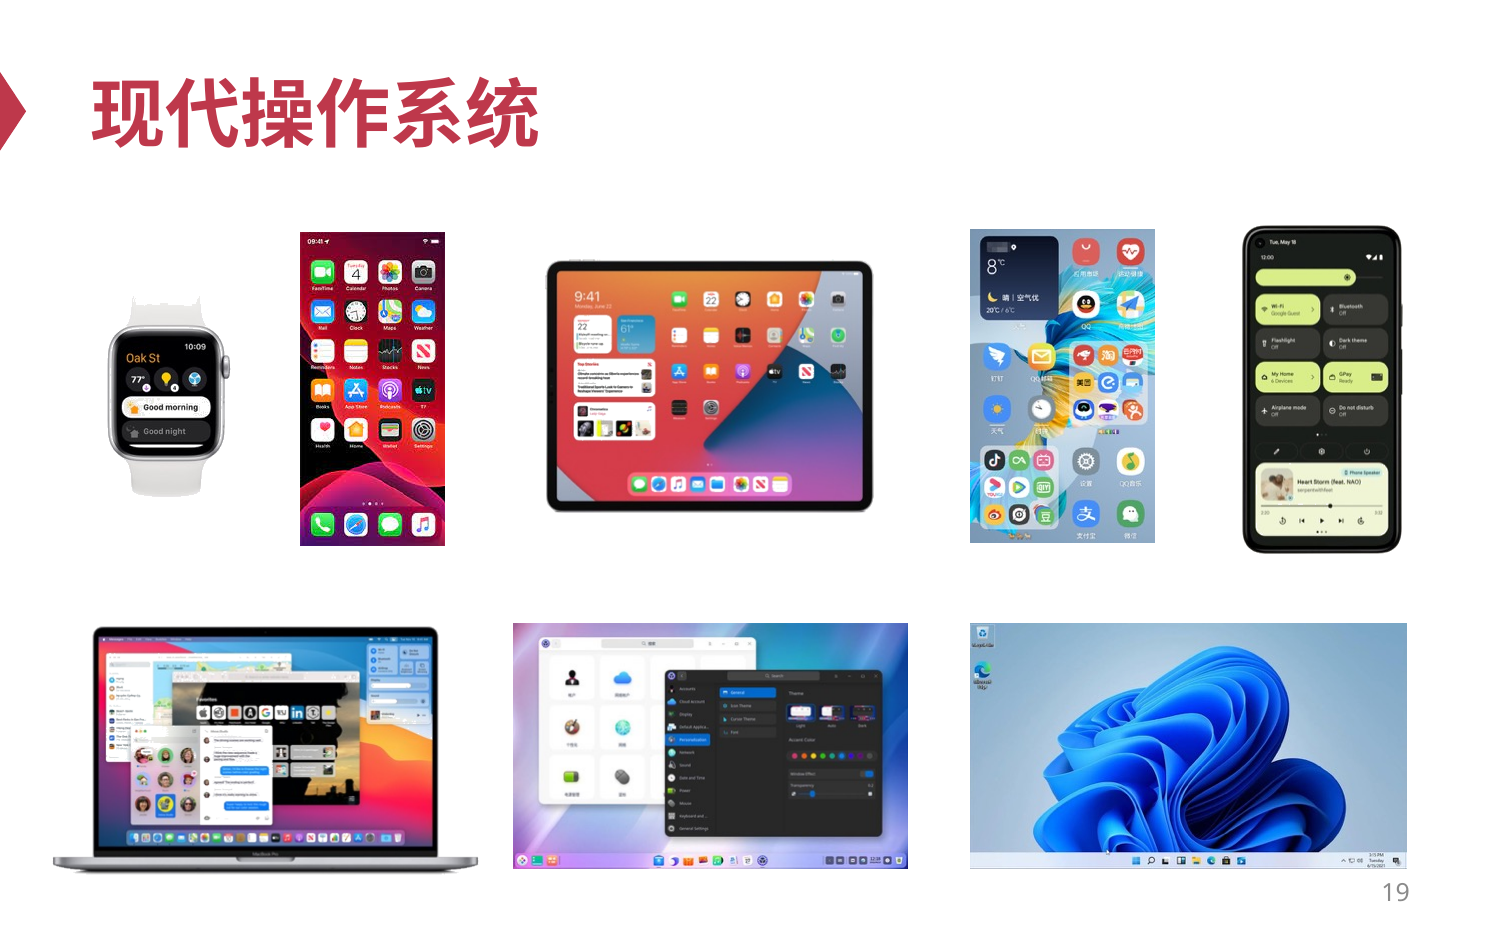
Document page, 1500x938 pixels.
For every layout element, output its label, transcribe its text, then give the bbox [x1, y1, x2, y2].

picture [970, 623, 1408, 870]
picture [31, 232, 445, 547]
slide_number 19 [1074, 868, 1425, 919]
picture [19, 586, 512, 916]
title 现代操作系统 [75, 37, 1425, 186]
picture [970, 218, 1500, 560]
picture [513, 227, 907, 545]
picture [513, 623, 908, 870]
